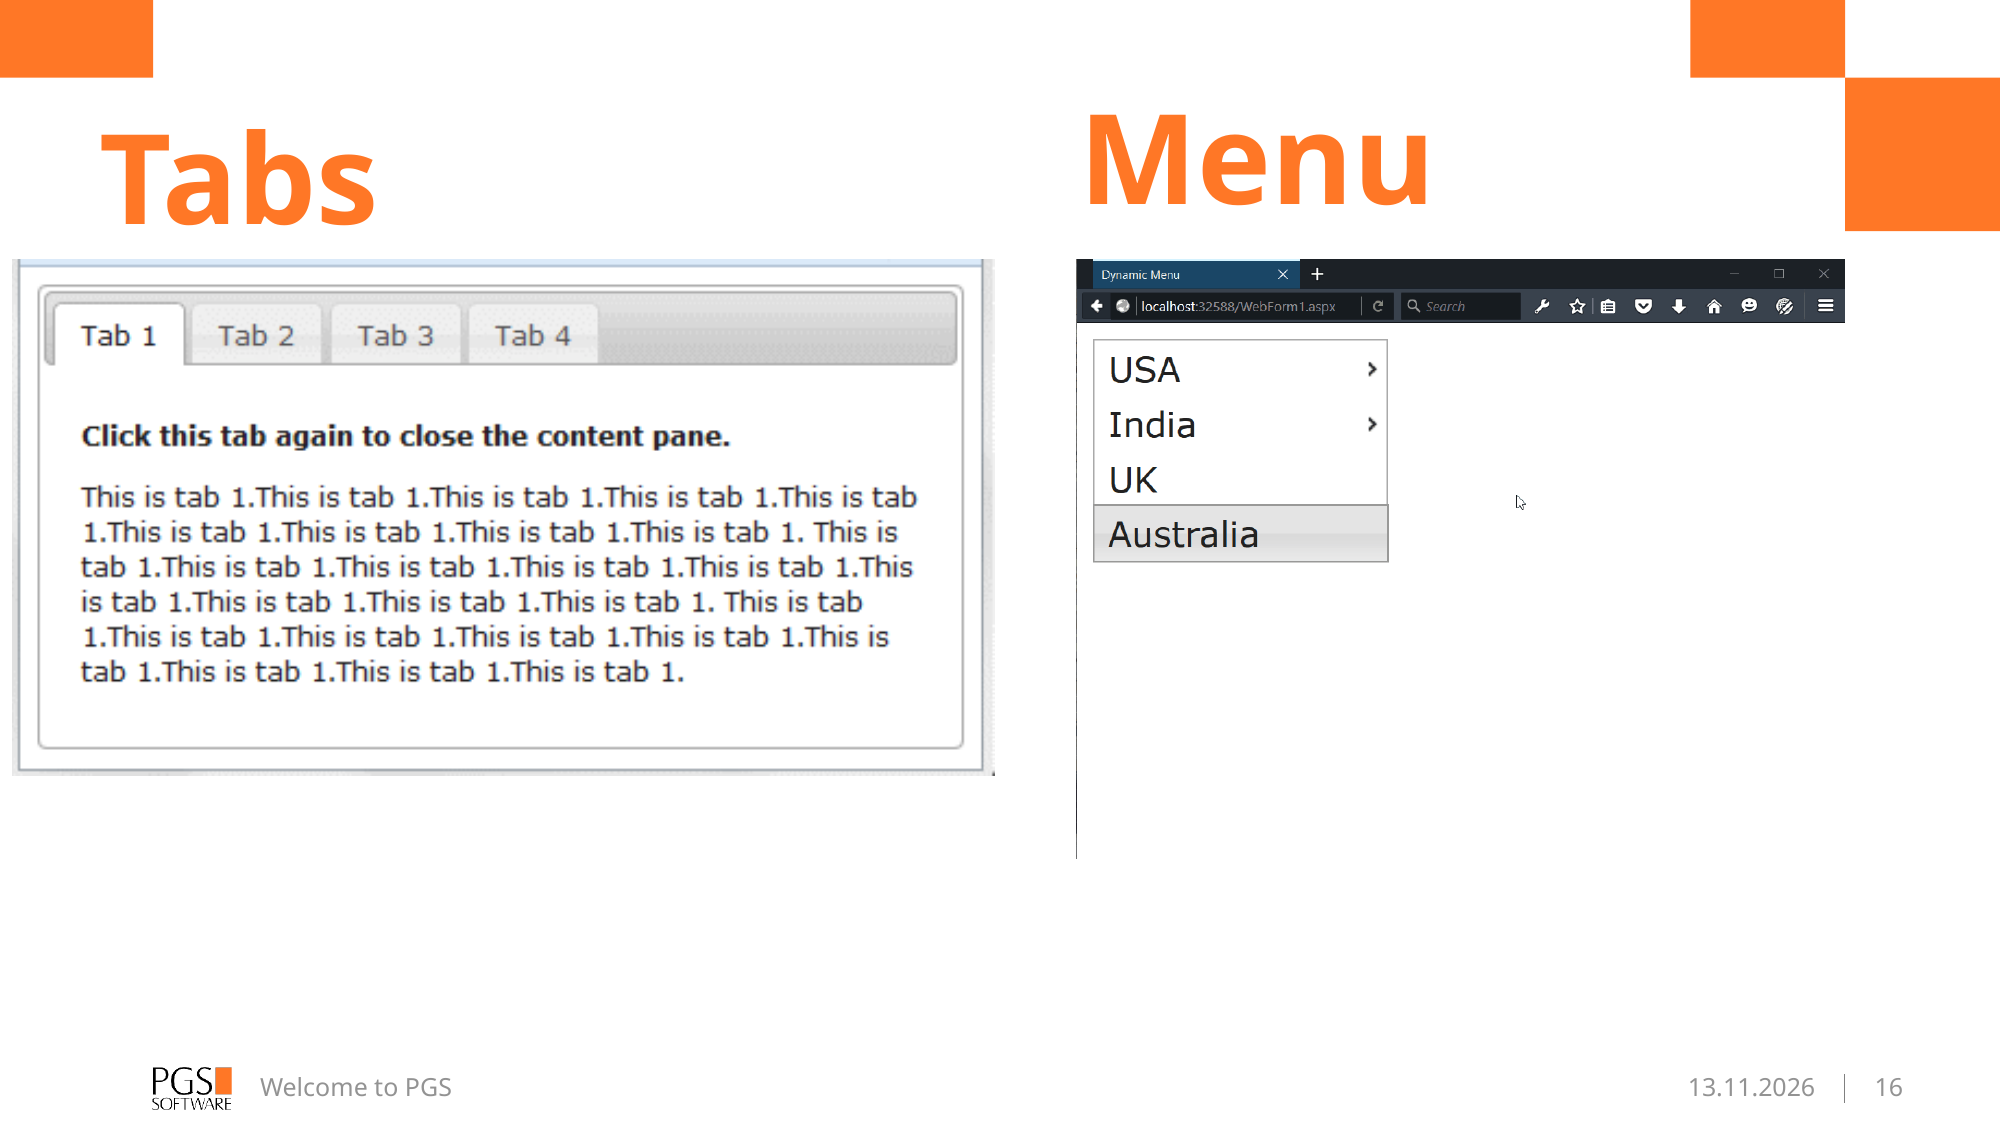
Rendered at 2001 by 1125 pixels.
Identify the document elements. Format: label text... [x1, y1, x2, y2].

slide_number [1537, 1052, 1845, 1125]
footer Welcome to PGS [230, 1052, 1384, 1125]
list Menu [1076, 134, 1845, 240]
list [12, 259, 995, 776]
slide_number 16 [1845, 1052, 2000, 1125]
list Tabs [96, 154, 864, 259]
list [1076, 259, 1845, 859]
picture [137, 1052, 230, 1125]
